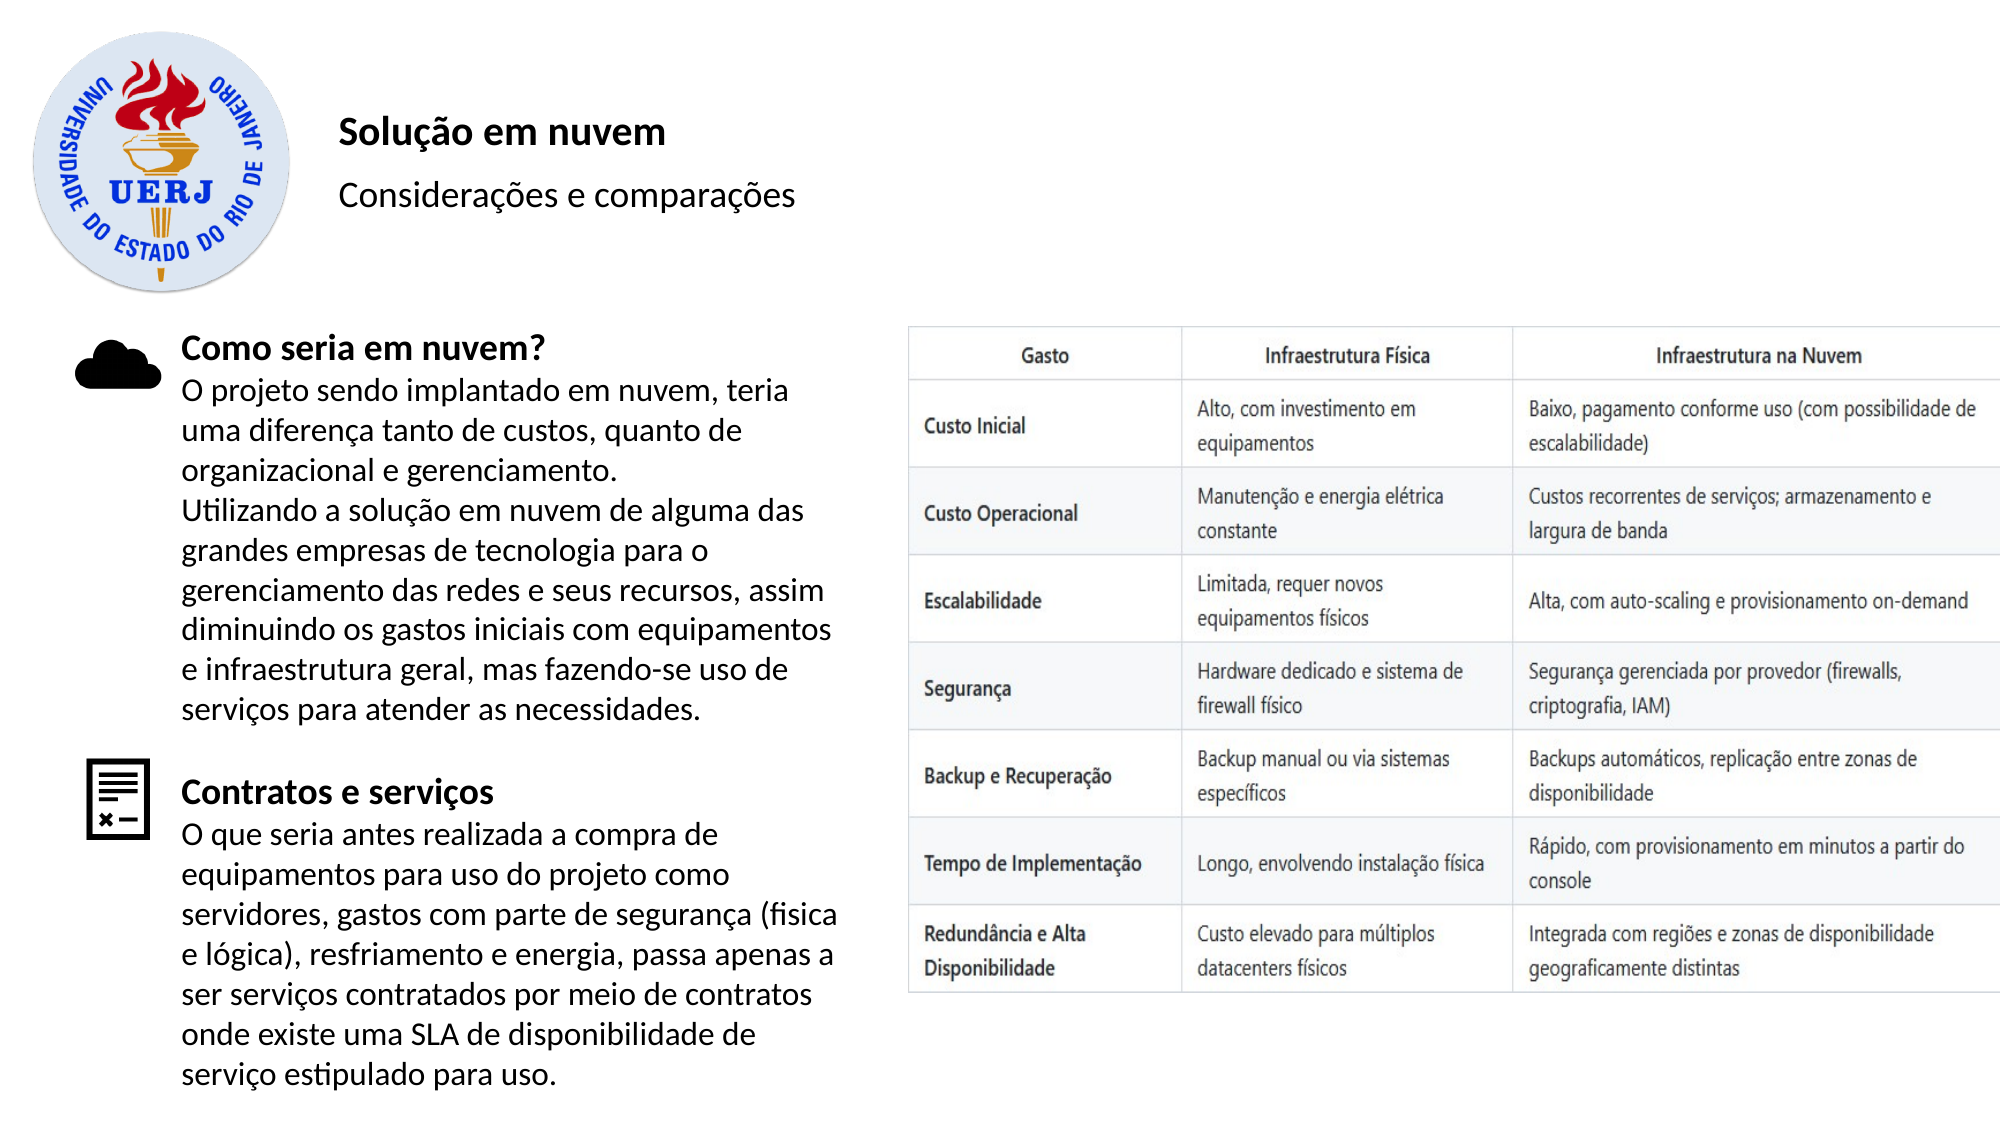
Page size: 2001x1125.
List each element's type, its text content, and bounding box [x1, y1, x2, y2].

picture [908, 326, 2000, 994]
text_box Considerações e comparações [323, 162, 1242, 223]
picture [69, 315, 167, 413]
text_box Solução em nuvem [323, 96, 1242, 162]
picture [69, 750, 167, 848]
picture [30, 30, 292, 296]
text_box Como seria em nuvem? O projeto sendo implantado em nuvem, teria uma diferença tanto de custos, quanto de organizacional e gerenciamento. Utilizando a solução em nuvem de alguma das grandes empresas de tecnologia para o gerenciamento das redes e seus recursos, assim diminuindo os gastos iniciais com equipamentos e infraestrutura geral, mas fazendo-se uso de serviços para atender as necessidades. Contratos e serviços O que seria antes realizada a compra de equipamentos para uso do projeto como servidores, gastos com parte de segurança (fisica e lógica), resfriamento e energia, passa apenas a ser serviços contratados por meio de contratos onde existe uma SLA de disponibilidade de serviço estipulado para uso. [166, 315, 863, 1100]
